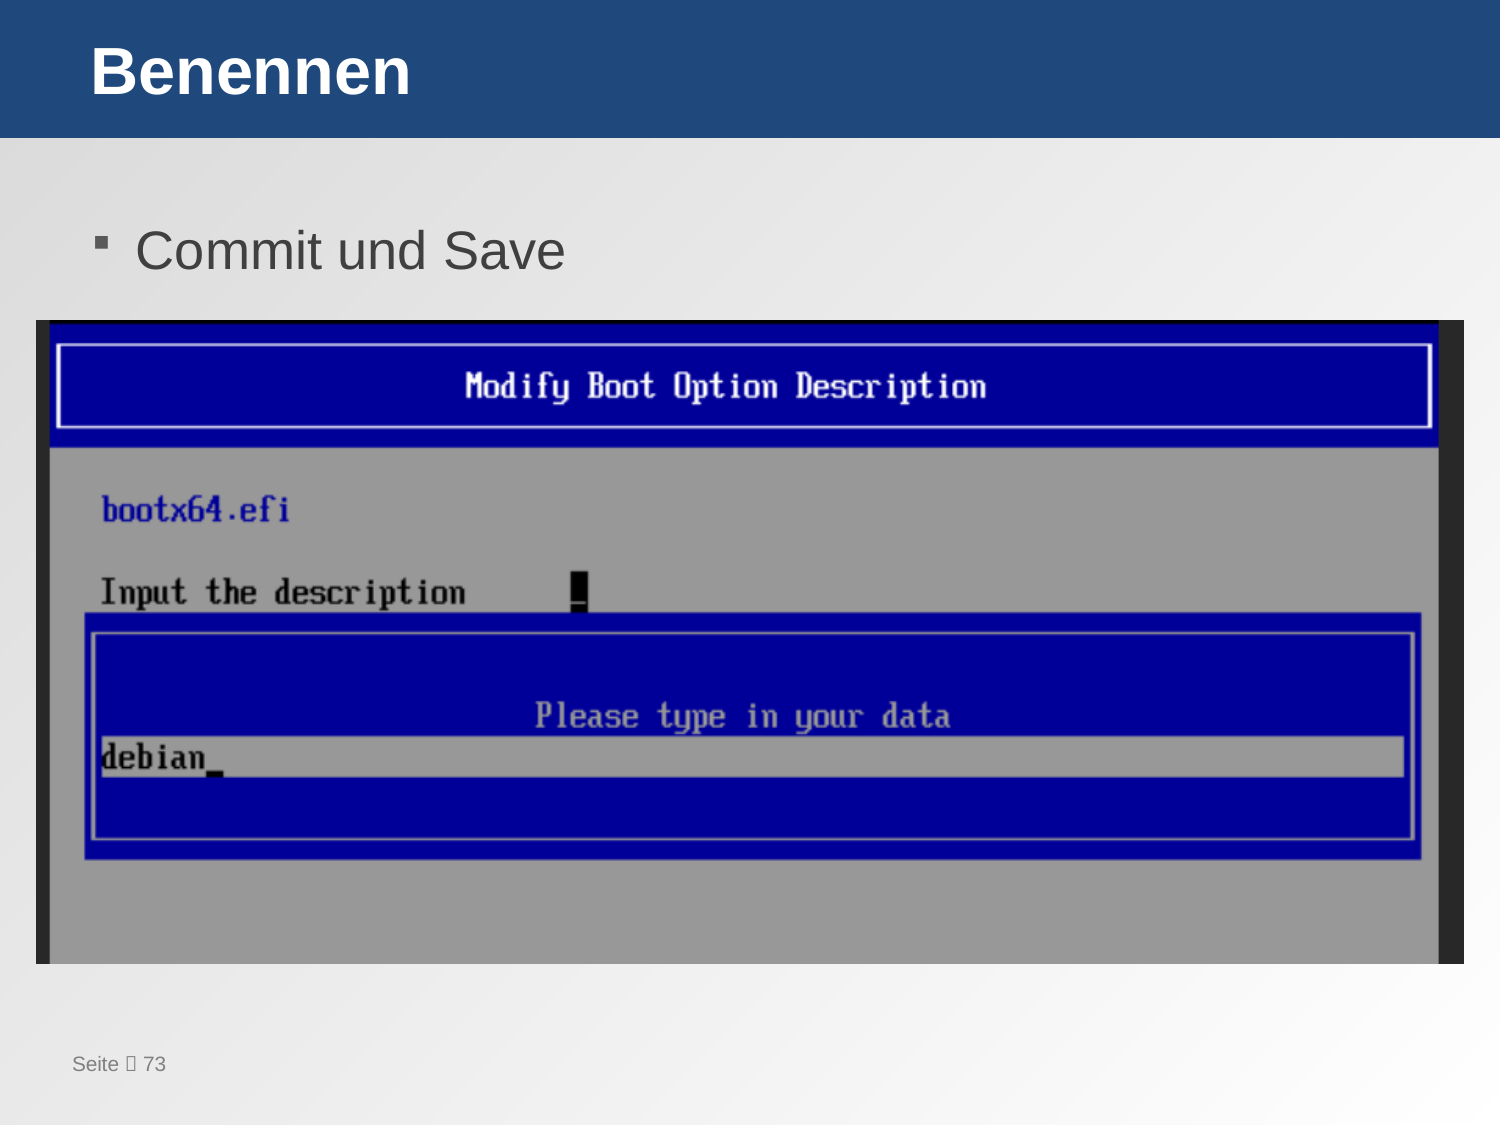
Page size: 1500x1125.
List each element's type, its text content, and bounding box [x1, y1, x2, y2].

list Commit und Save [76, 208, 1424, 318]
title Benennen [75, 20, 1425, 208]
picture [36, 320, 1464, 965]
